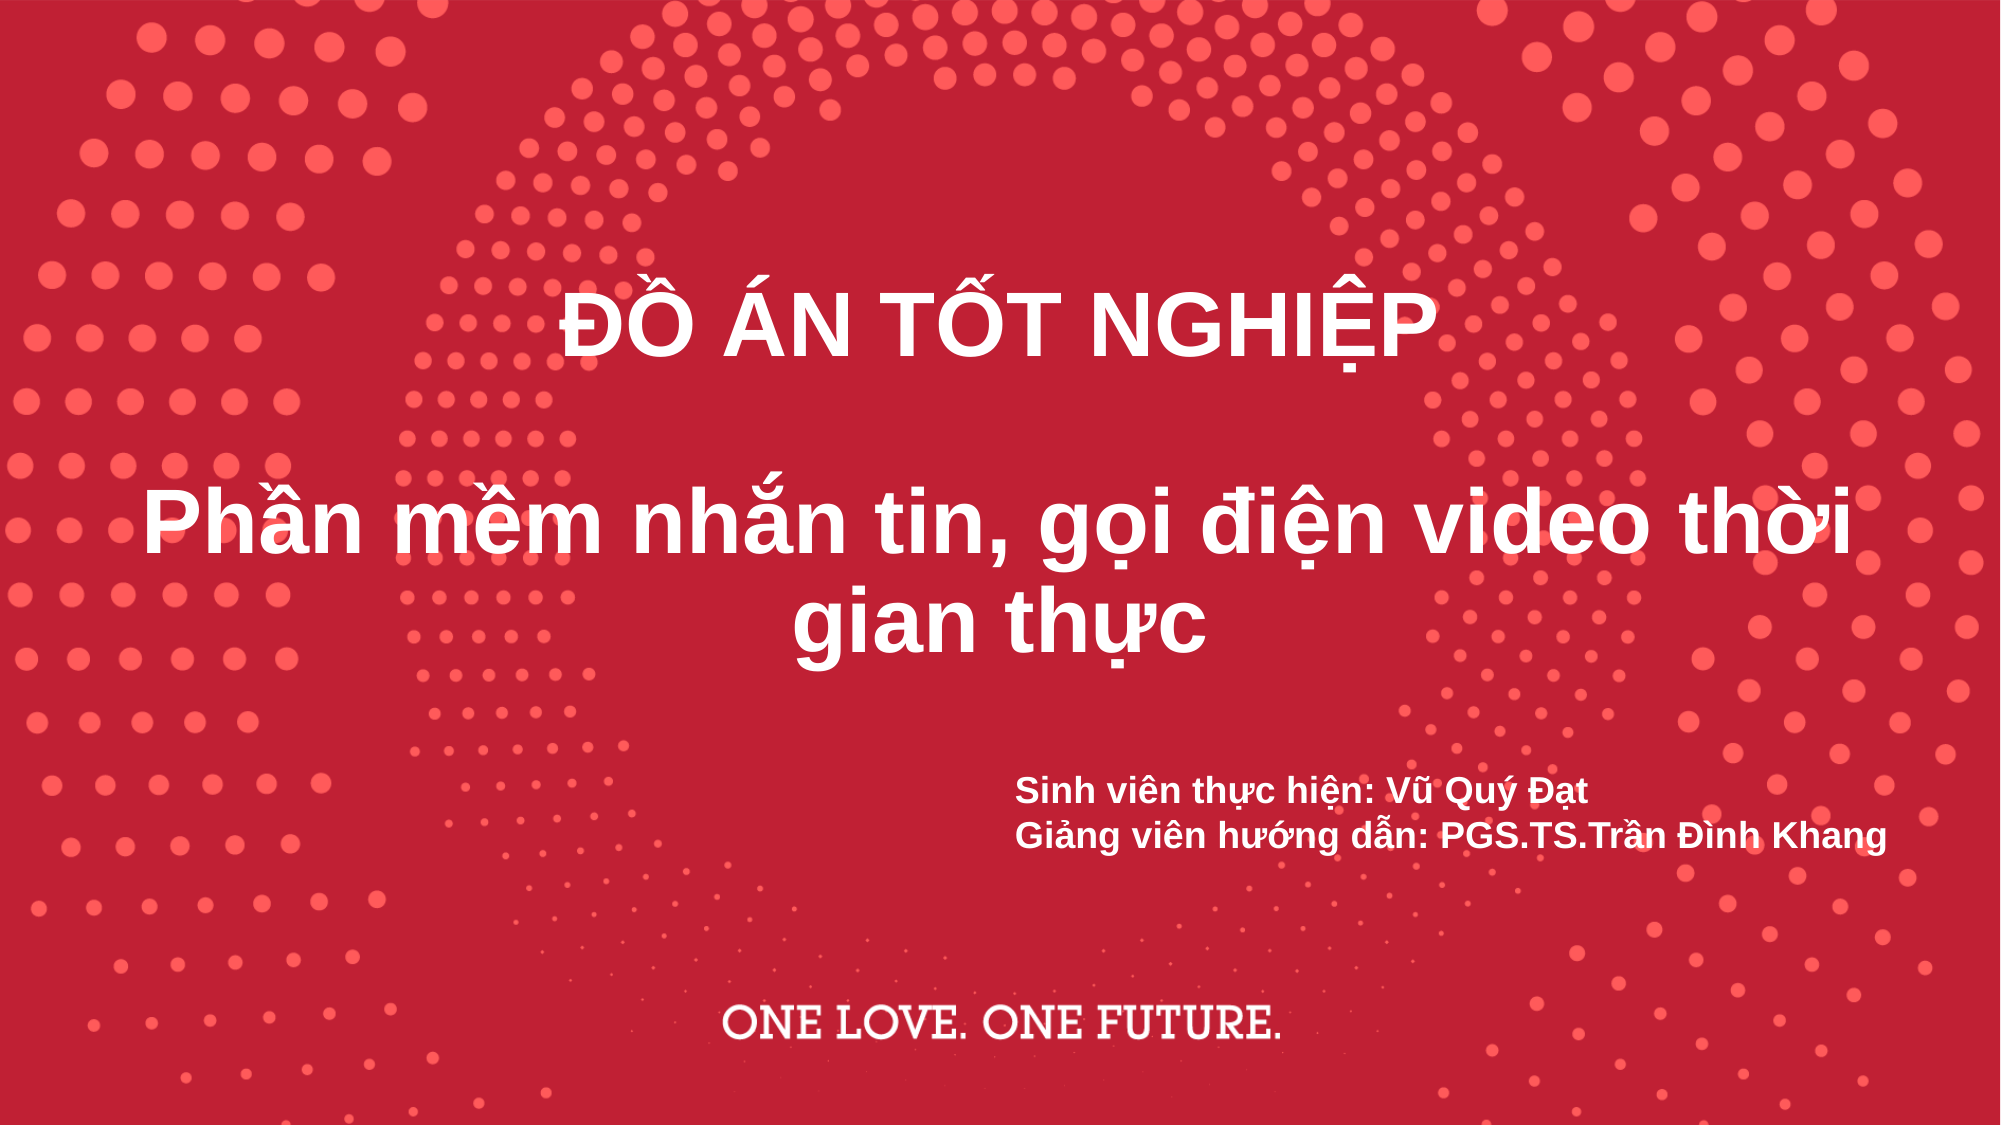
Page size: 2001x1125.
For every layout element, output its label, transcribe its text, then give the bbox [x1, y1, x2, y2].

text_box Sinh viên thực hiện: Vũ Quý Đạt Giảng viên hướng dẫn: PGS.TS.Trần Đình Khang [999, 758, 1939, 863]
picture [0, 0, 2001, 1125]
title ĐỒ ÁN TỐT NGHIỆP Phần mềm nhắn tin, gọi điện video thời gian thực [106, 269, 1894, 812]
